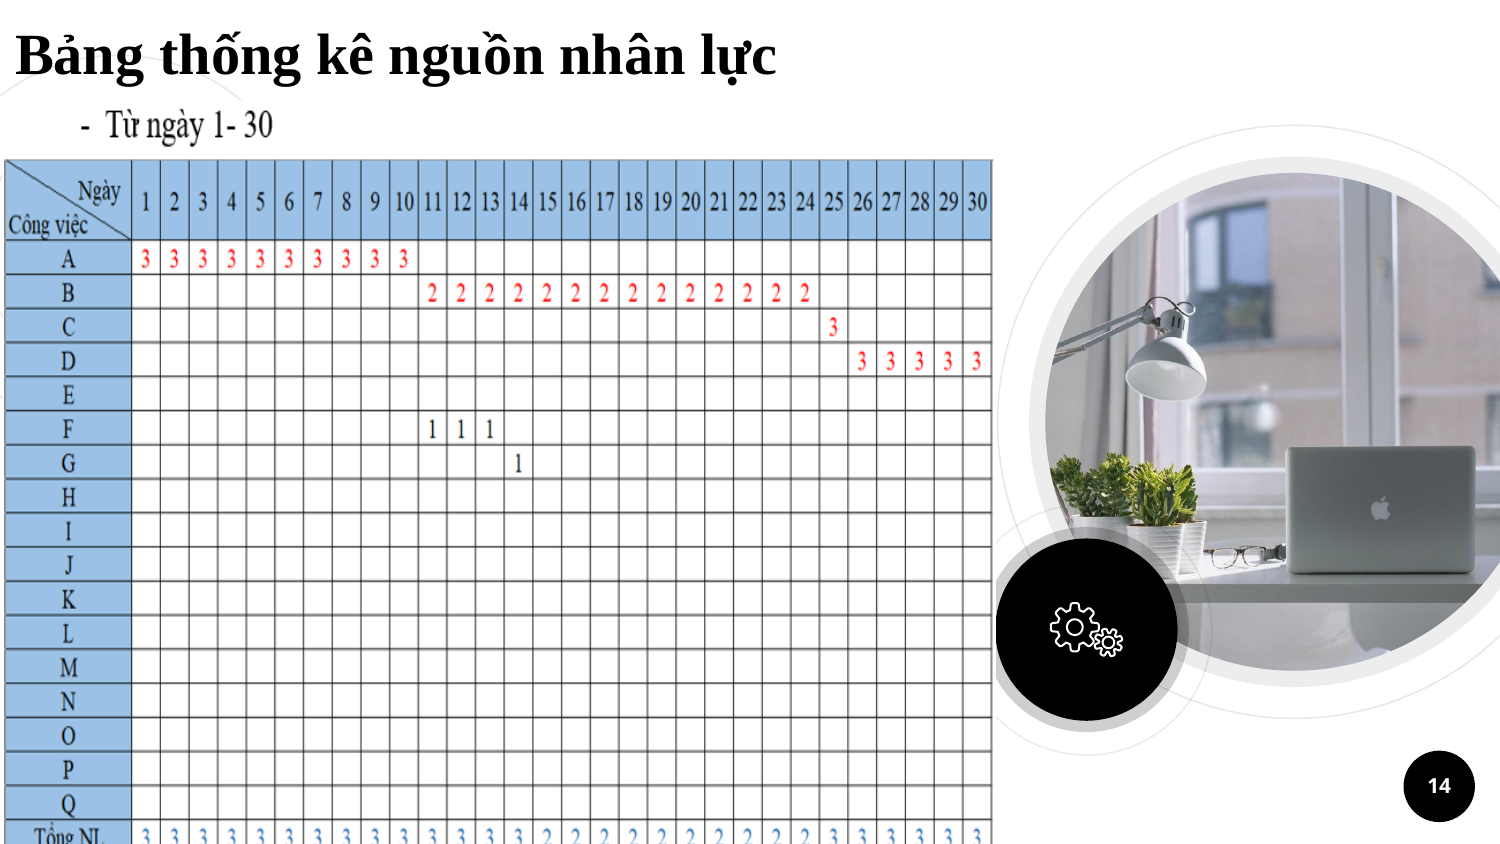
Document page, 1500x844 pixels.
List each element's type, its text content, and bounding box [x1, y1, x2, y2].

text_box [1000, 503, 1213, 757]
slide_number 14 [1403, 750, 1475, 823]
title Bảng thống kê nguồn nhân lực [0, 0, 857, 102]
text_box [1050, 602, 1123, 657]
picture [1045, 172, 1500, 671]
picture [3, 100, 996, 844]
